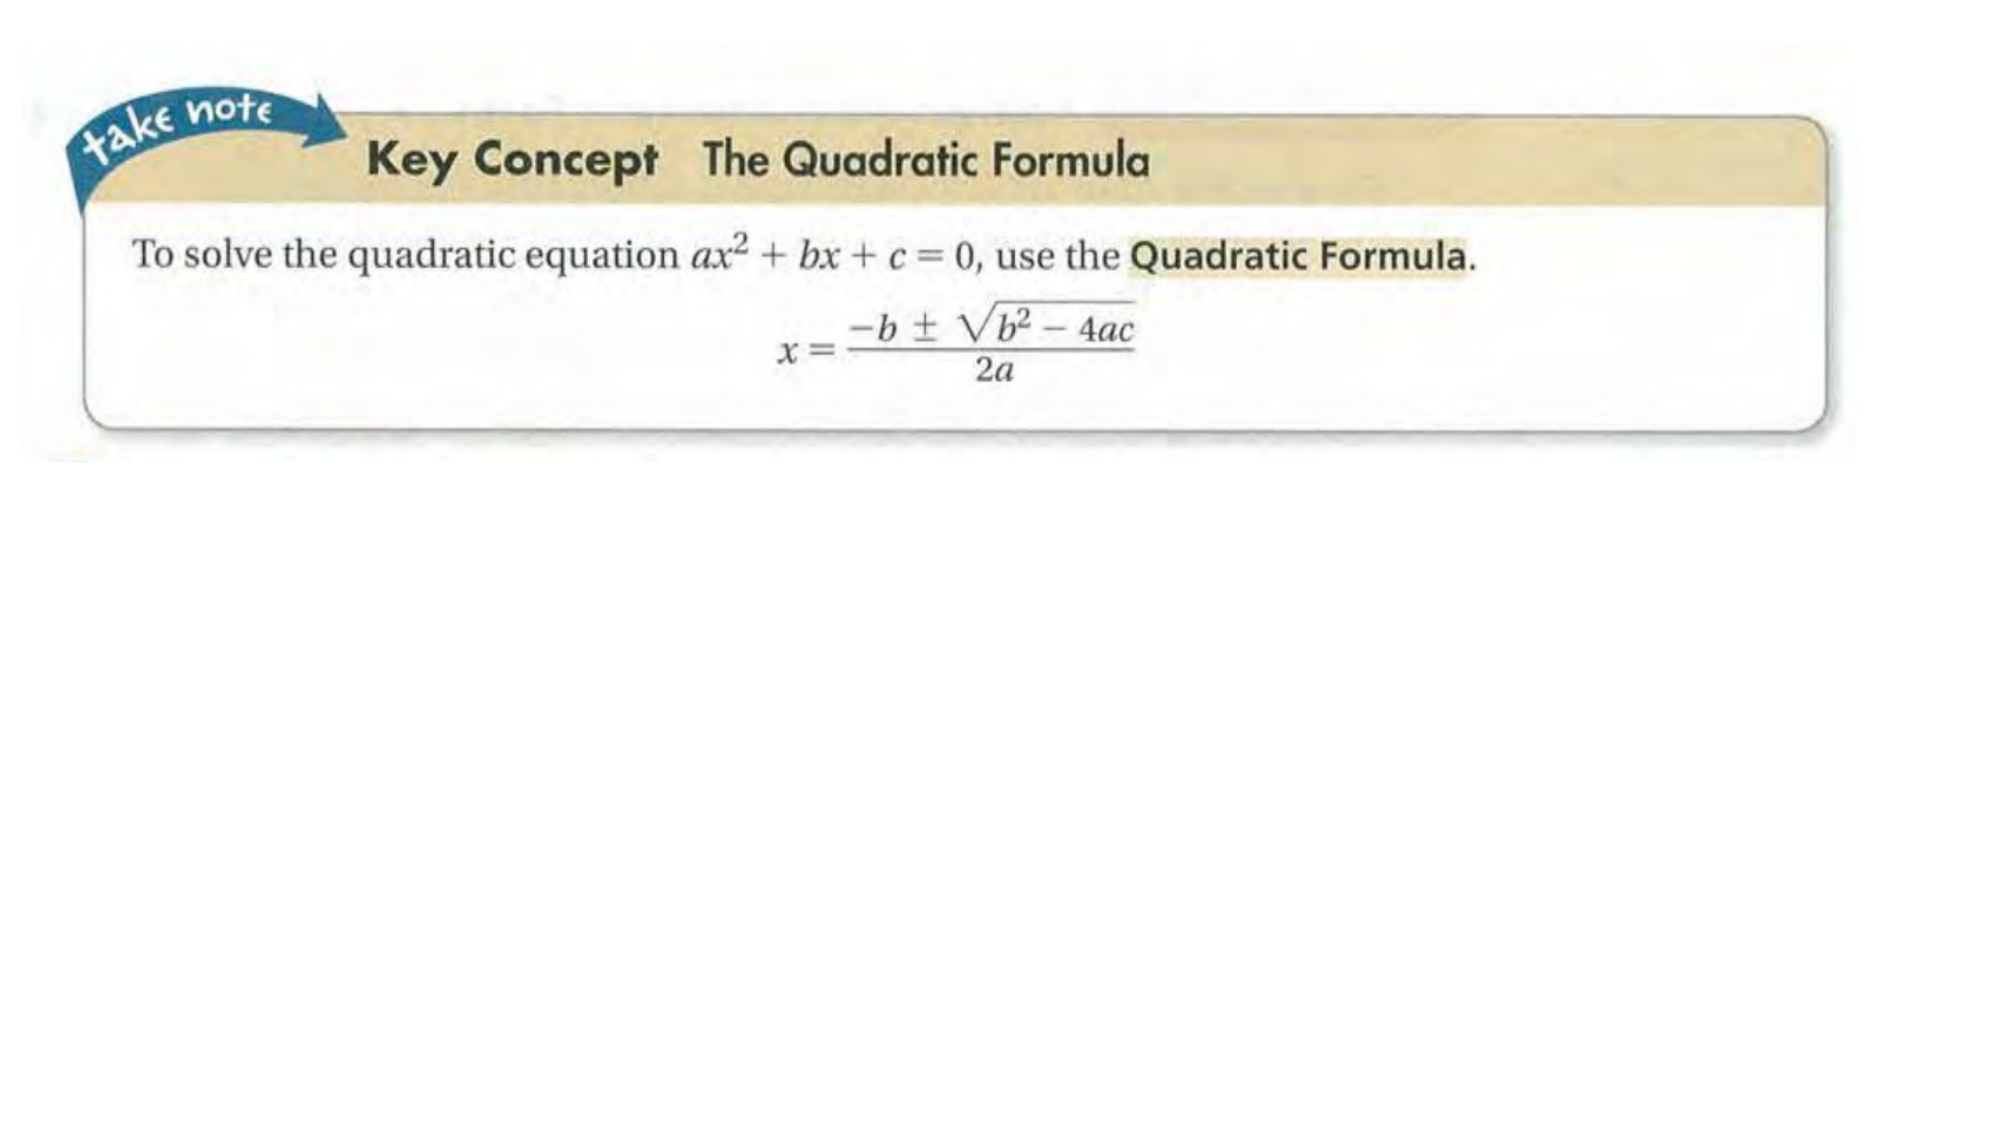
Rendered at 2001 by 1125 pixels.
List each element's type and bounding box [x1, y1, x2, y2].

list [21, 44, 1860, 463]
